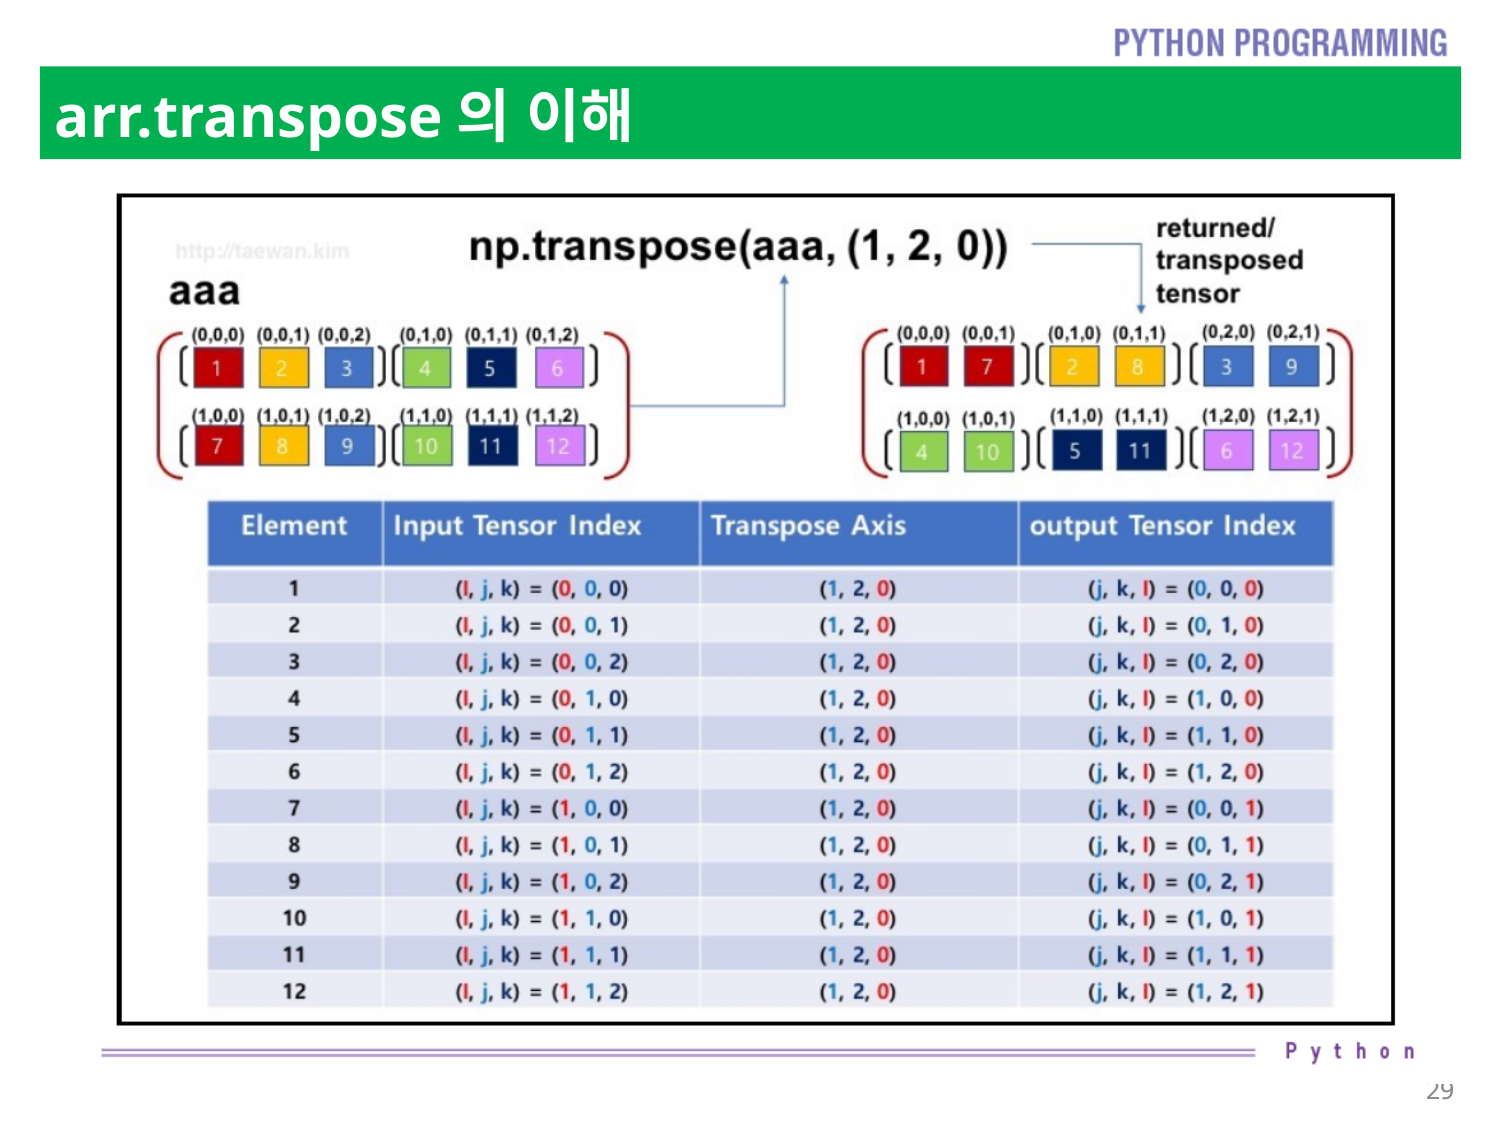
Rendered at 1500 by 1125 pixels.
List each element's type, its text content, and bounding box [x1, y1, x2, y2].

slide_number 29 [1119, 1071, 1470, 1112]
title arr.transpose의 이해 [39, 76, 1444, 152]
picture [1106, 13, 1462, 66]
picture [18, 186, 1483, 1084]
